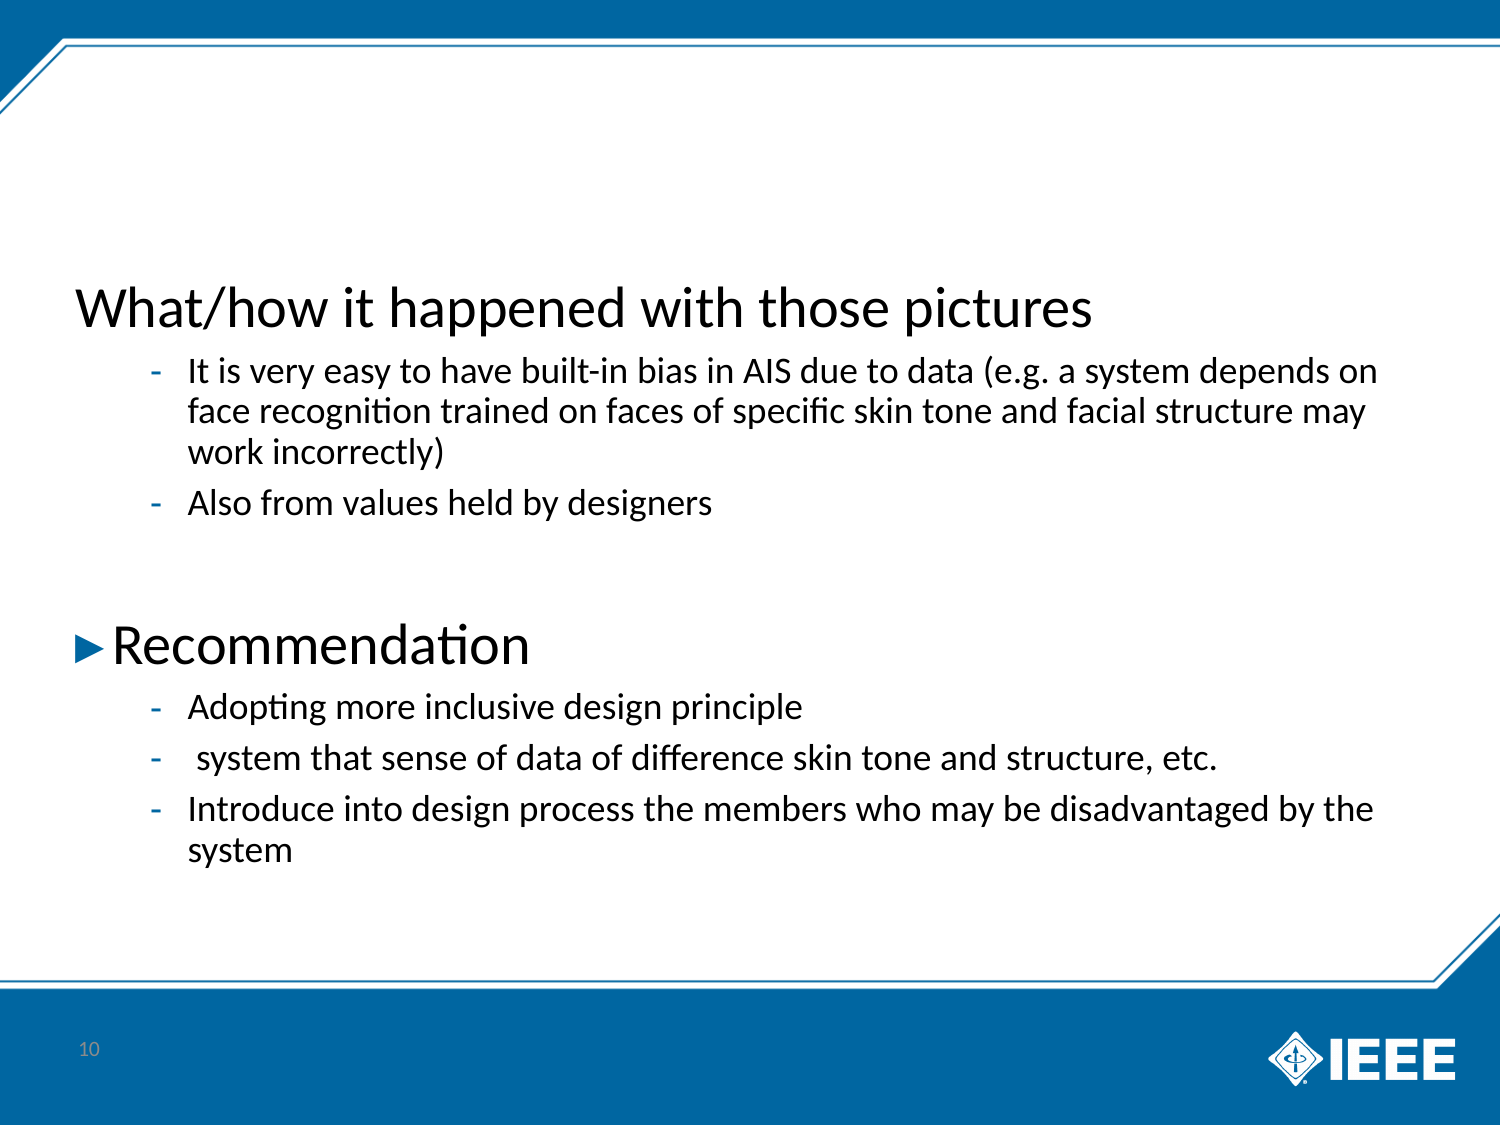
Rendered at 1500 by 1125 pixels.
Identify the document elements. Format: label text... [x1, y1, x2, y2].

picture [0, 0, 1500, 115]
picture [0, 913, 1500, 1125]
list What/how it happened with those pictures It is very easy to have built-in bias in AIS due to data (e.g. a system depends on face recognition trained on faces of specific skin tone and facial structure may work incorrectly) Also from values held by designers Recommendation Adopting more inclusive design principle system that sense of data of difference skin tone and structure, etc. Introduce into design process the members who may be disadvantaged by the system [60, 270, 1426, 990]
slide_number 10 [63, 1017, 143, 1078]
